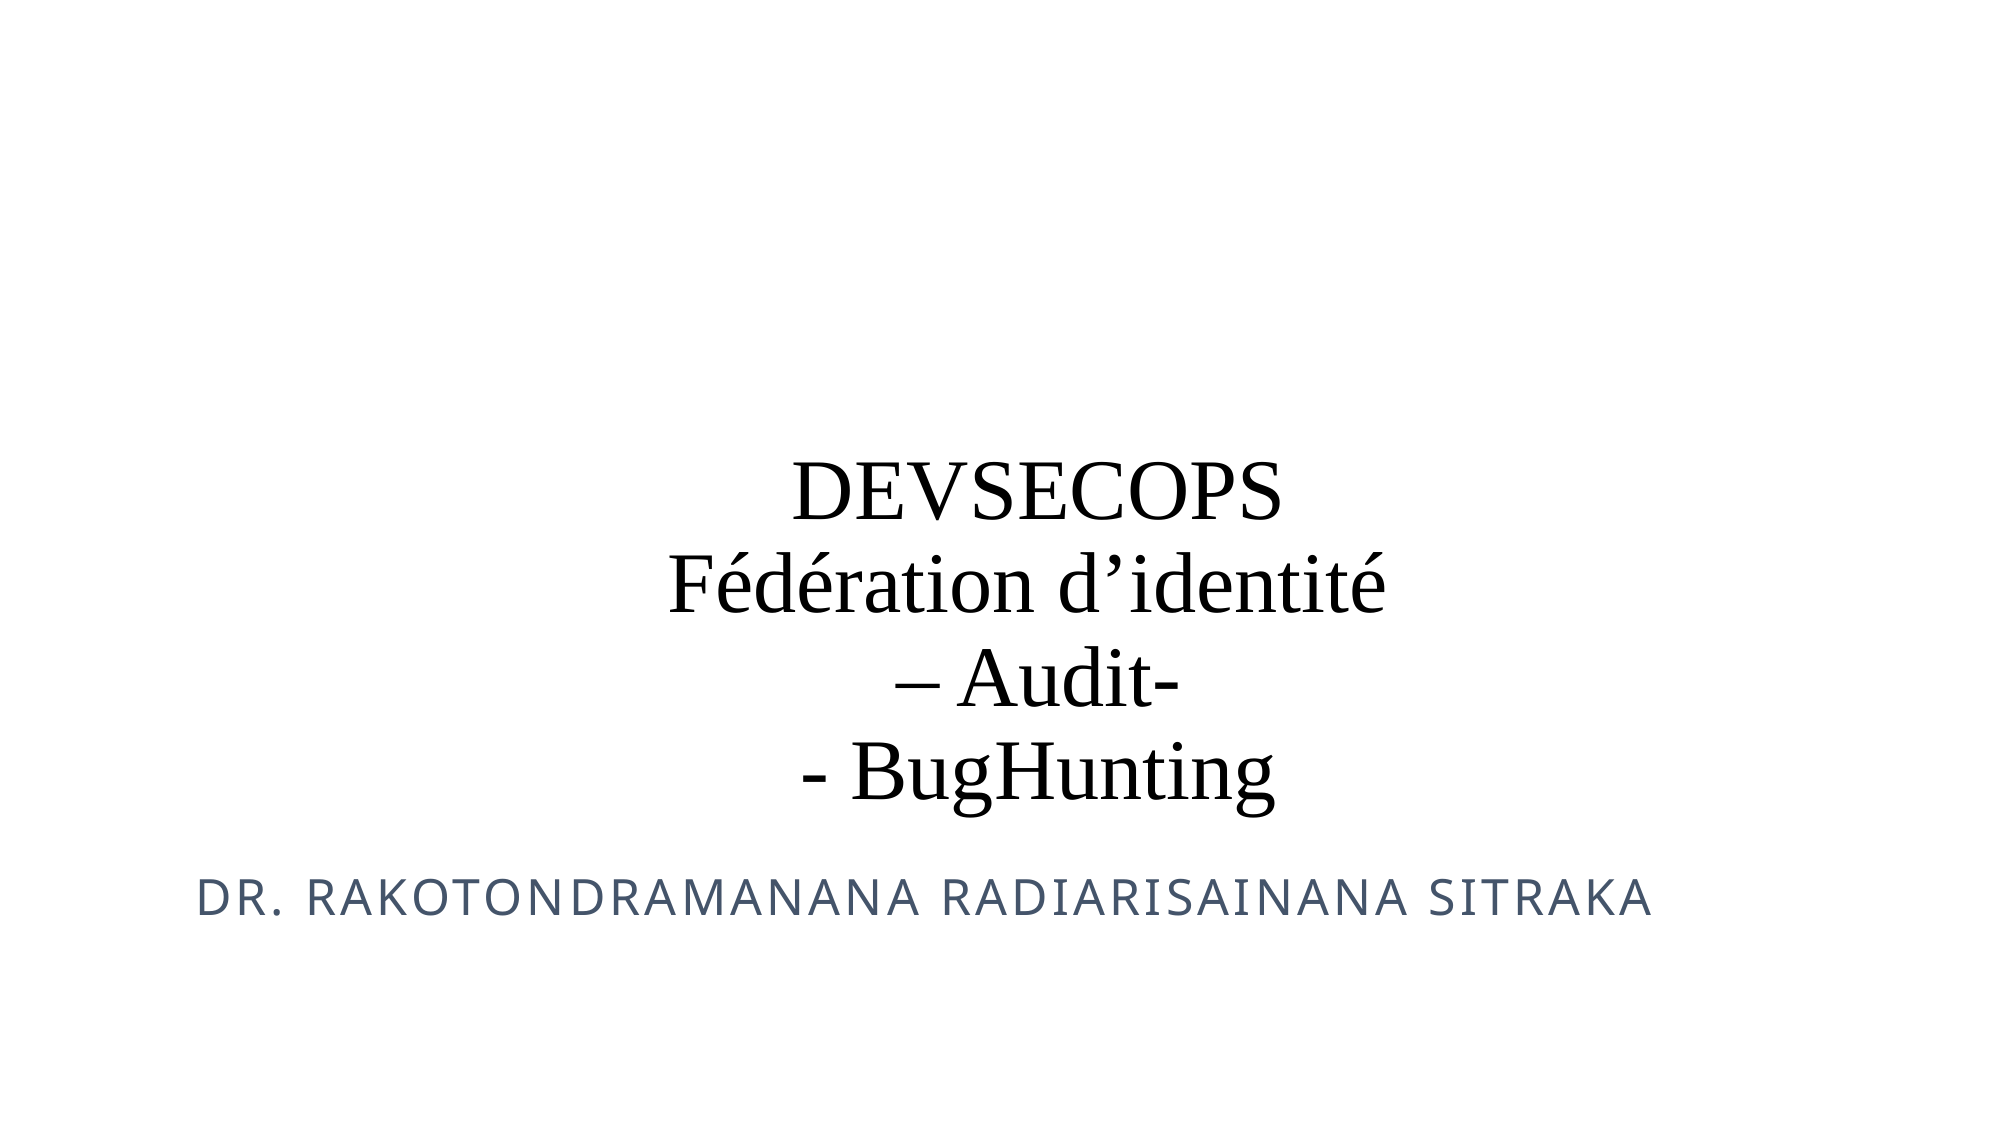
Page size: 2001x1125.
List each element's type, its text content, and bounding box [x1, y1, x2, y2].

title DEVSECOPS Fédération d’identité – Audit- - BugHunting [77, 249, 2000, 919]
text_box Dr. Rakotondramanana Radiarisainana Sitraka [179, 864, 1680, 1125]
subtitle [196, 748, 1831, 919]
